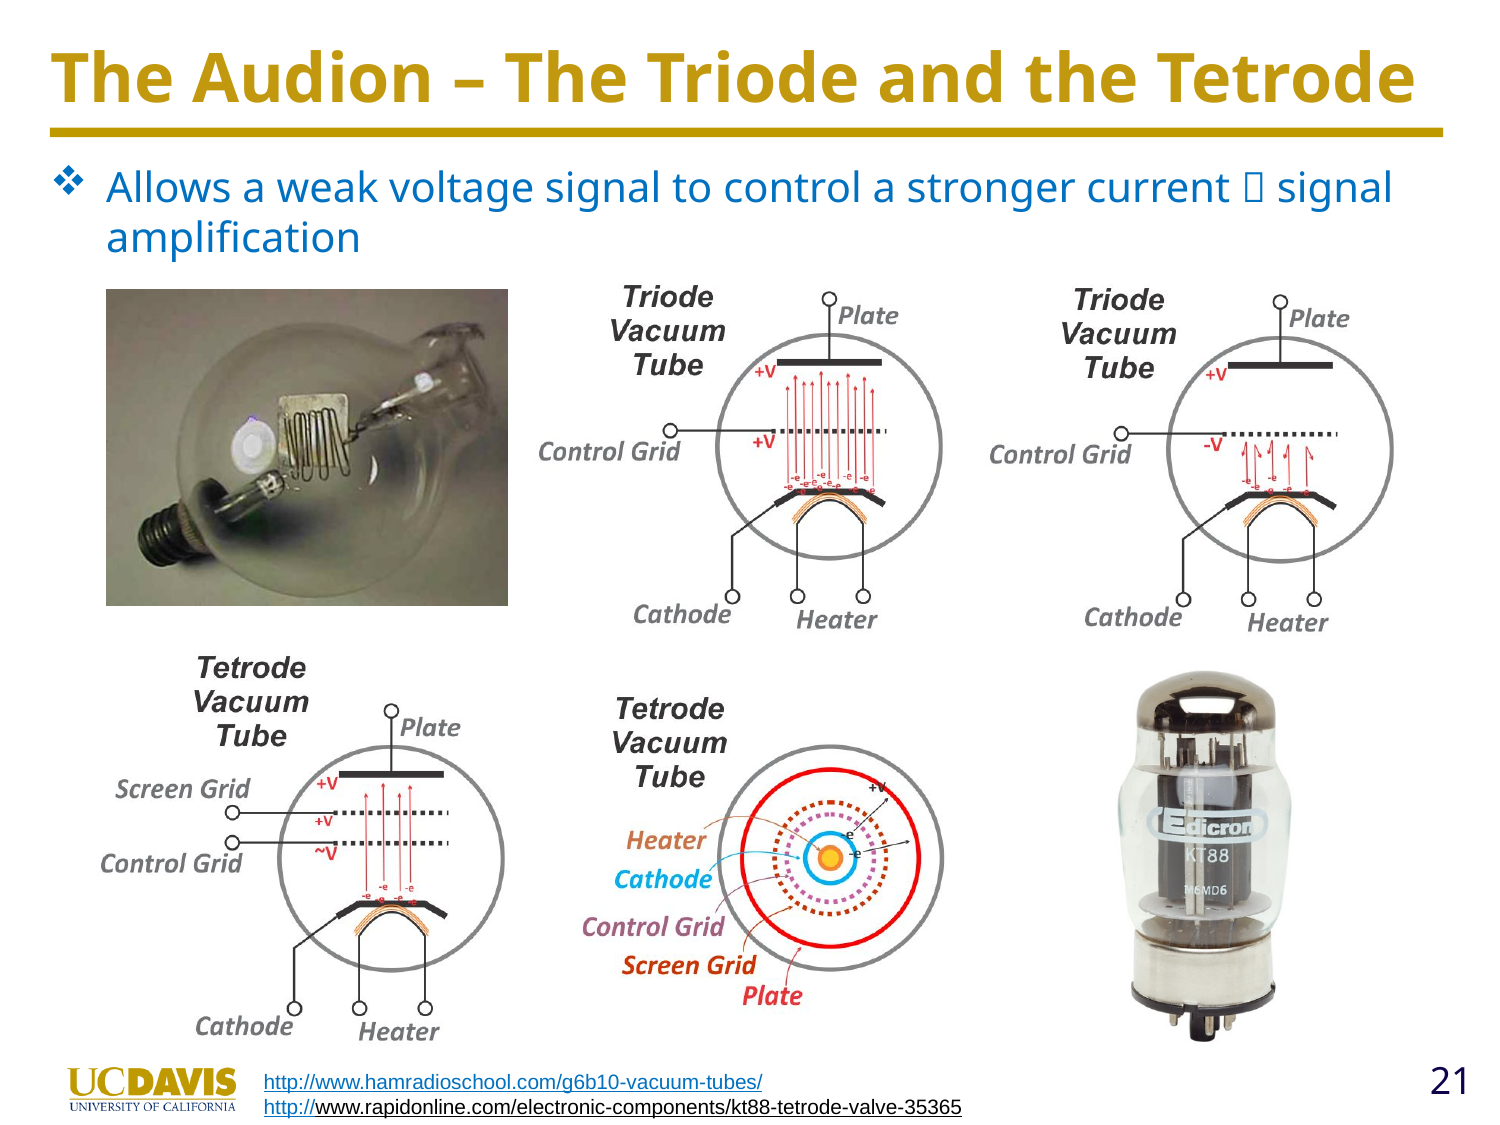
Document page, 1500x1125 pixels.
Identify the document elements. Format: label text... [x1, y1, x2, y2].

picture [106, 289, 508, 606]
picture [89, 650, 527, 1063]
picture [67, 1067, 236, 1111]
list Allows a weak voltage signal to control a stronger current  signal amplification [49, 152, 1444, 865]
picture [1012, 664, 1397, 1048]
picture [979, 241, 1416, 654]
text_box http://www.hamradioschool.com/g6b10-vacuum-tubes/ http://www.rapidonline.com/electronic-components/kt88-tetrode-valve-35365 [248, 1060, 999, 1125]
title The Audion – The Triode and the Tetrode [49, 0, 1444, 151]
picture [528, 238, 966, 1062]
